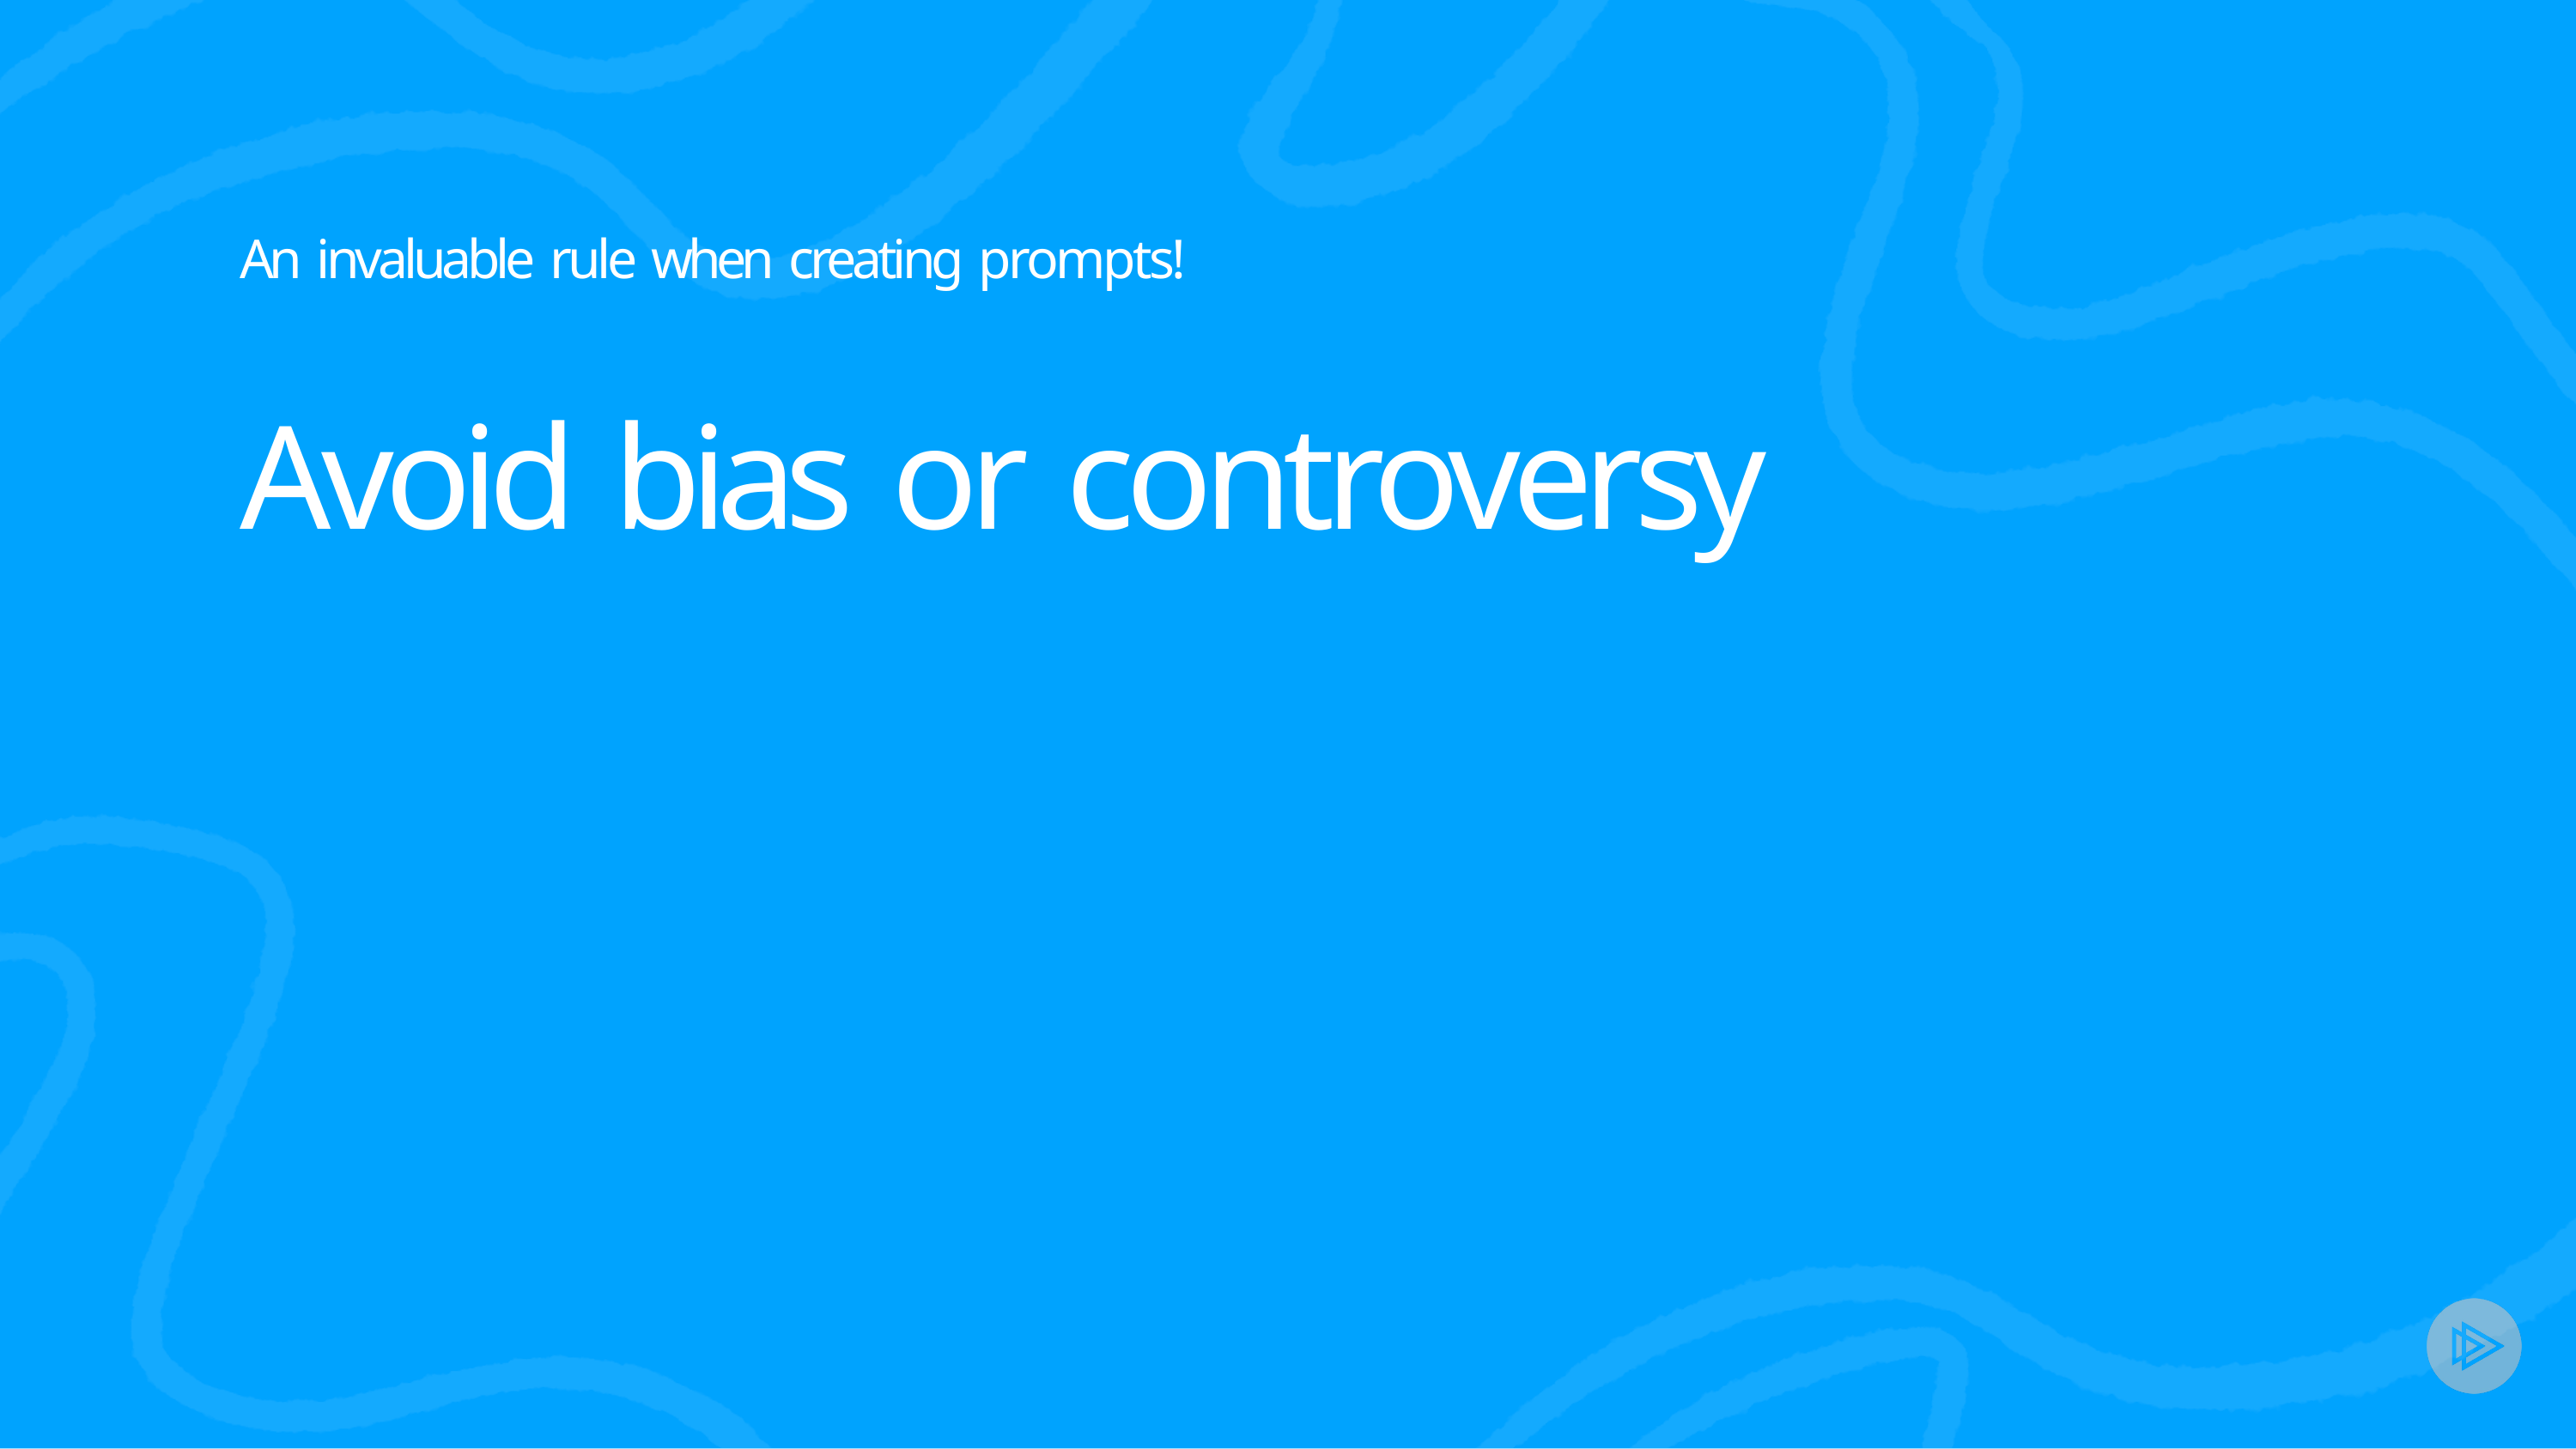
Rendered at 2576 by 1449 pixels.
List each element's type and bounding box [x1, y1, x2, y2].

text_box [0, 0, 2576, 1449]
